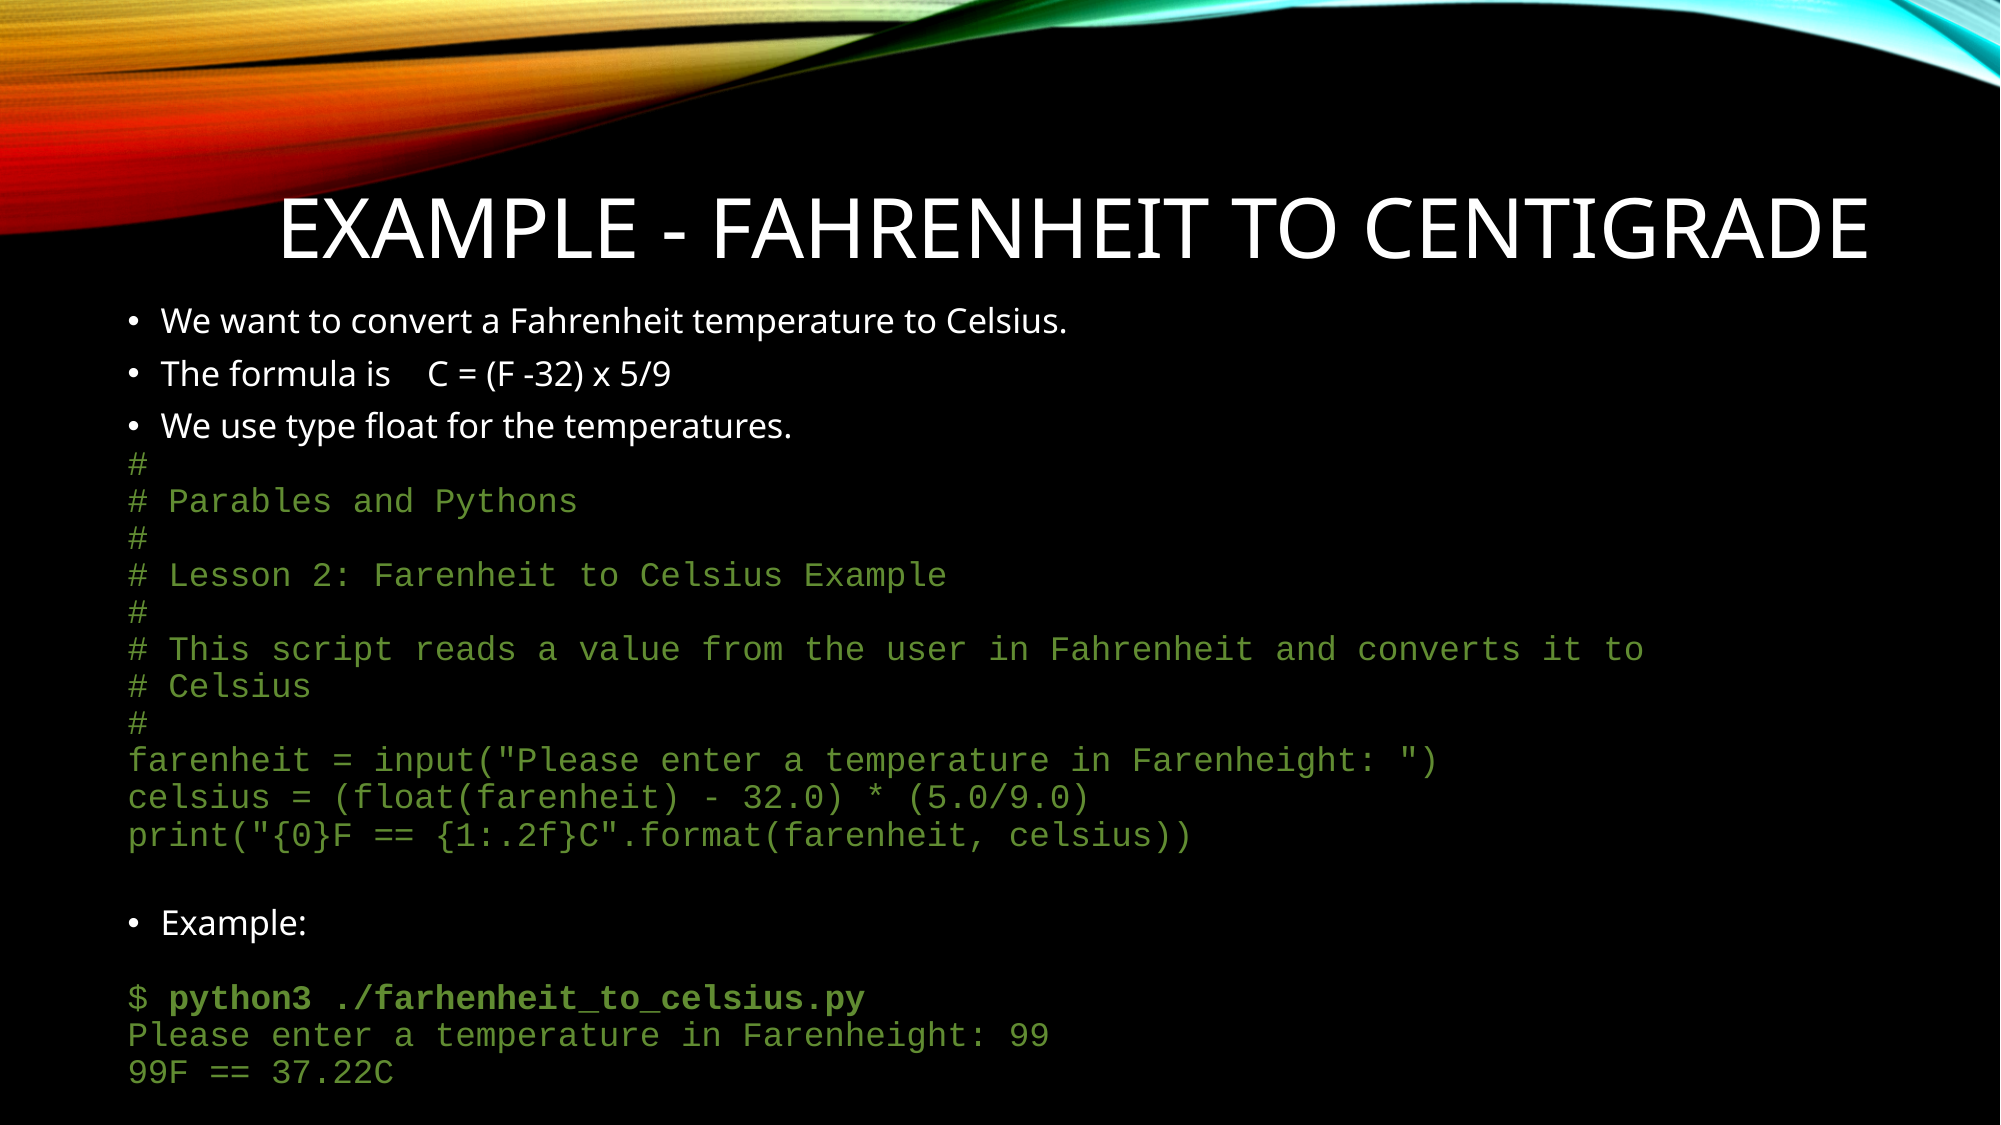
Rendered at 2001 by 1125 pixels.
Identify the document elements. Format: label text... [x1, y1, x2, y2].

title Example - Fahrenheit to Centigrade [112, 125, 1888, 296]
list We want to convert a Fahrenheit temperature to Celsius. The formula is C = (F -32) x 5/9 We use type float for the temperatures. # # Parables and Pythons # # Lesson 2: Farenheit to Celsius Example # # This script reads a value from the user in Fahrenheit and converts it to # Celsius # farenheit = input("Please enter a temperature in Farenheight: ") celsius = (float(farenheit) - 32.0) * (5.0/9.0) print("{0}F == {1:.2f}C".format(farenheit, celsius)) Example: $ python3 ./farhenheit_to_celsius.py Please enter a temperature in Farenheight: 99 99F == 37.22C [112, 296, 1888, 1102]
picture [0, 0, 2000, 237]
